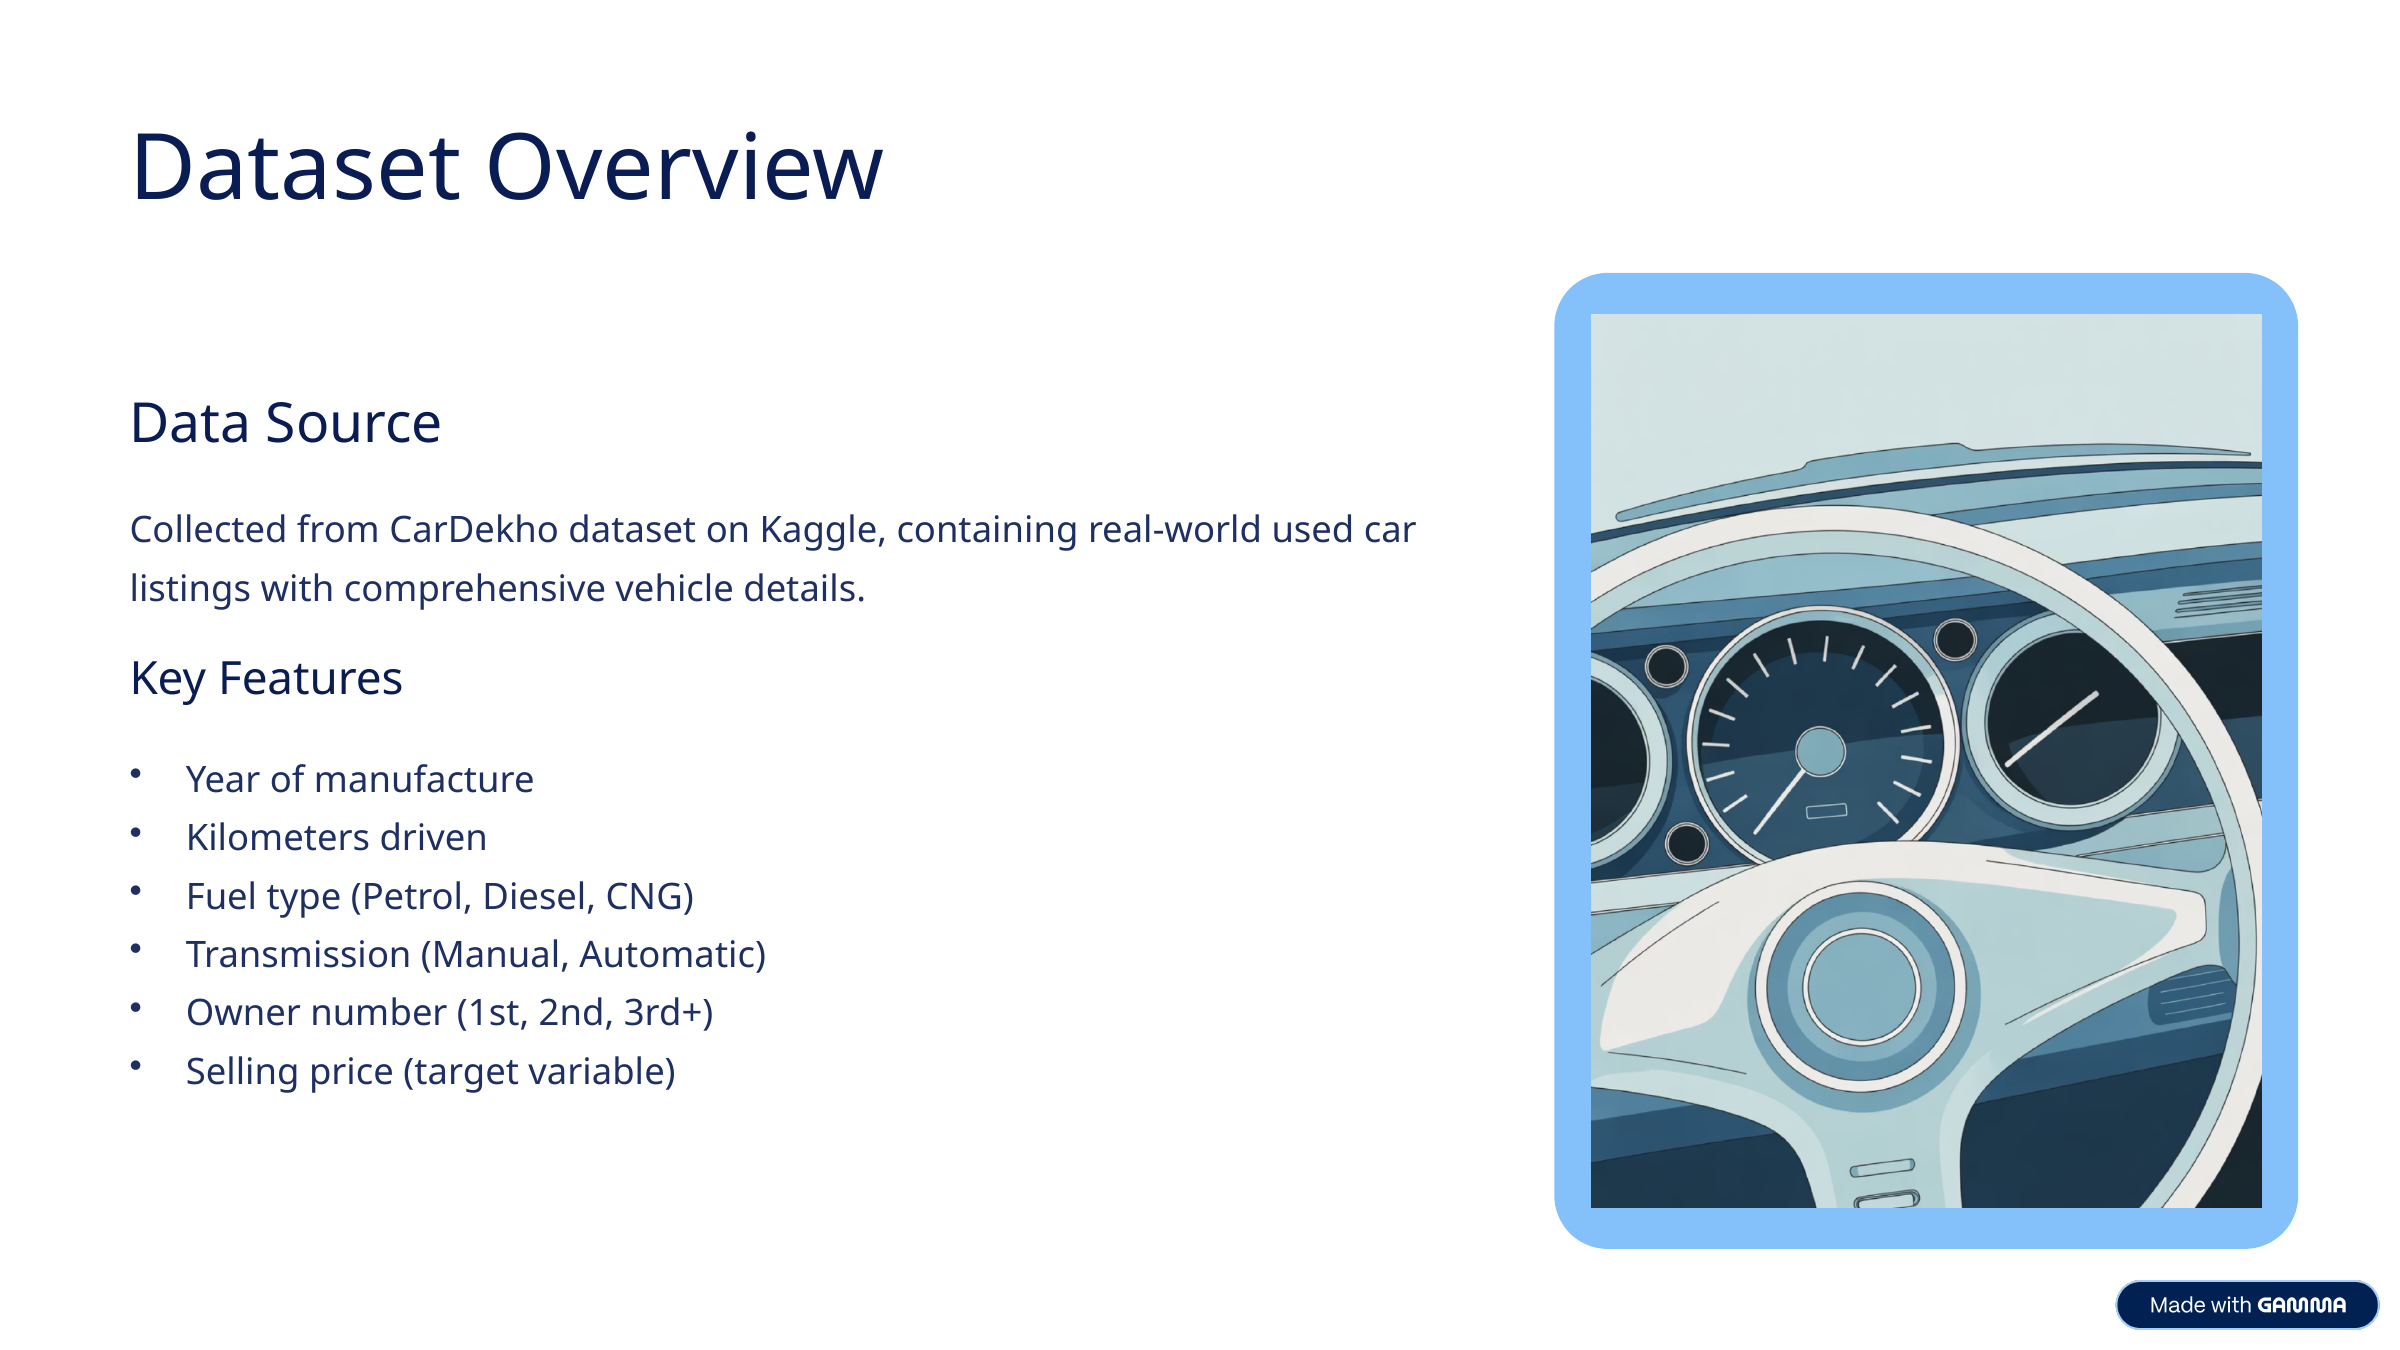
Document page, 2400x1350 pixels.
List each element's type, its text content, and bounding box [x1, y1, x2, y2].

text_box Key Features [129, 646, 593, 705]
text_box Data Source [129, 385, 686, 455]
text_box [1554, 272, 2299, 1249]
text_box Year of manufacture Kilometers driven Fuel type (Petrol, Diesel, CNG) Transmission (Manual, Automatic) Owner number (1st, 2nd, 3rd+) Selling price (target variable) [129, 741, 1490, 1097]
text_box Dataset Overview [129, 101, 1056, 218]
text_box Collected from CarDekho dataset on Kaggle, containing real-world used car listings with comprehensive vehicle details. [129, 491, 1490, 610]
picture [1591, 314, 2262, 1208]
picture [2106, 1271, 2389, 1339]
